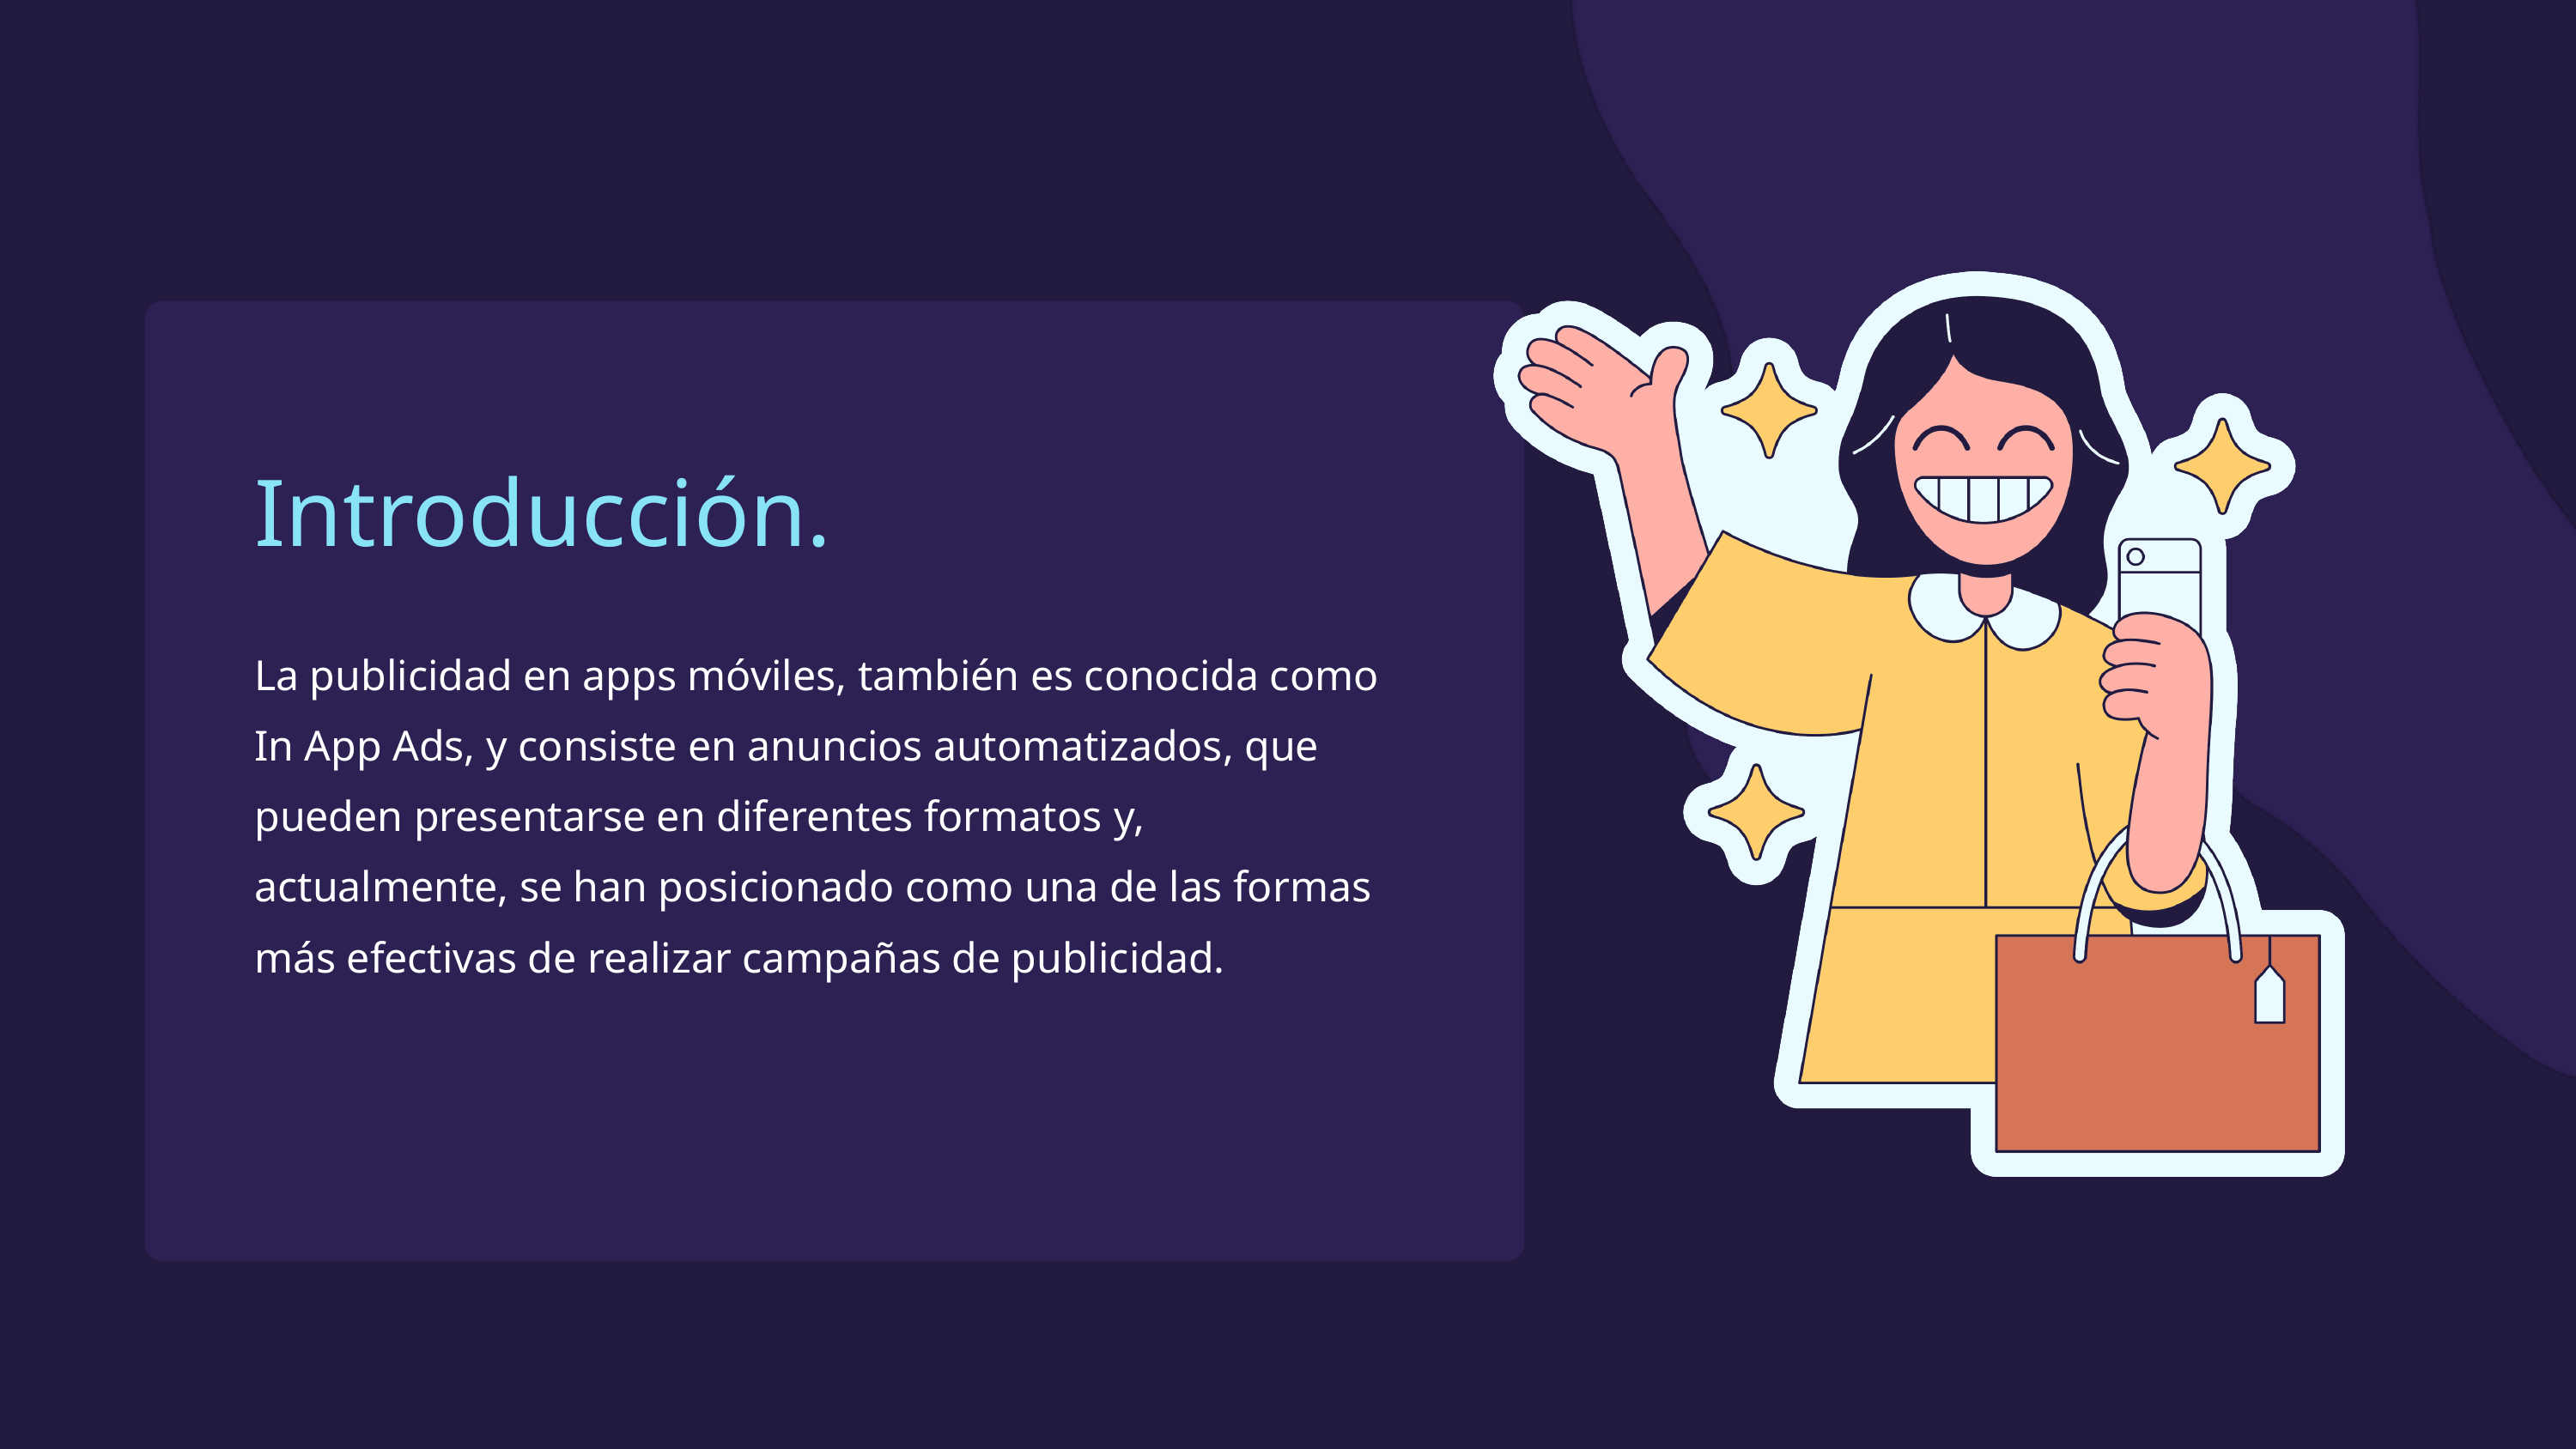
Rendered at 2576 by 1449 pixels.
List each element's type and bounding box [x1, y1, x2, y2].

picture [1236, 0, 2576, 1416]
text_box [144, 300, 1525, 1262]
